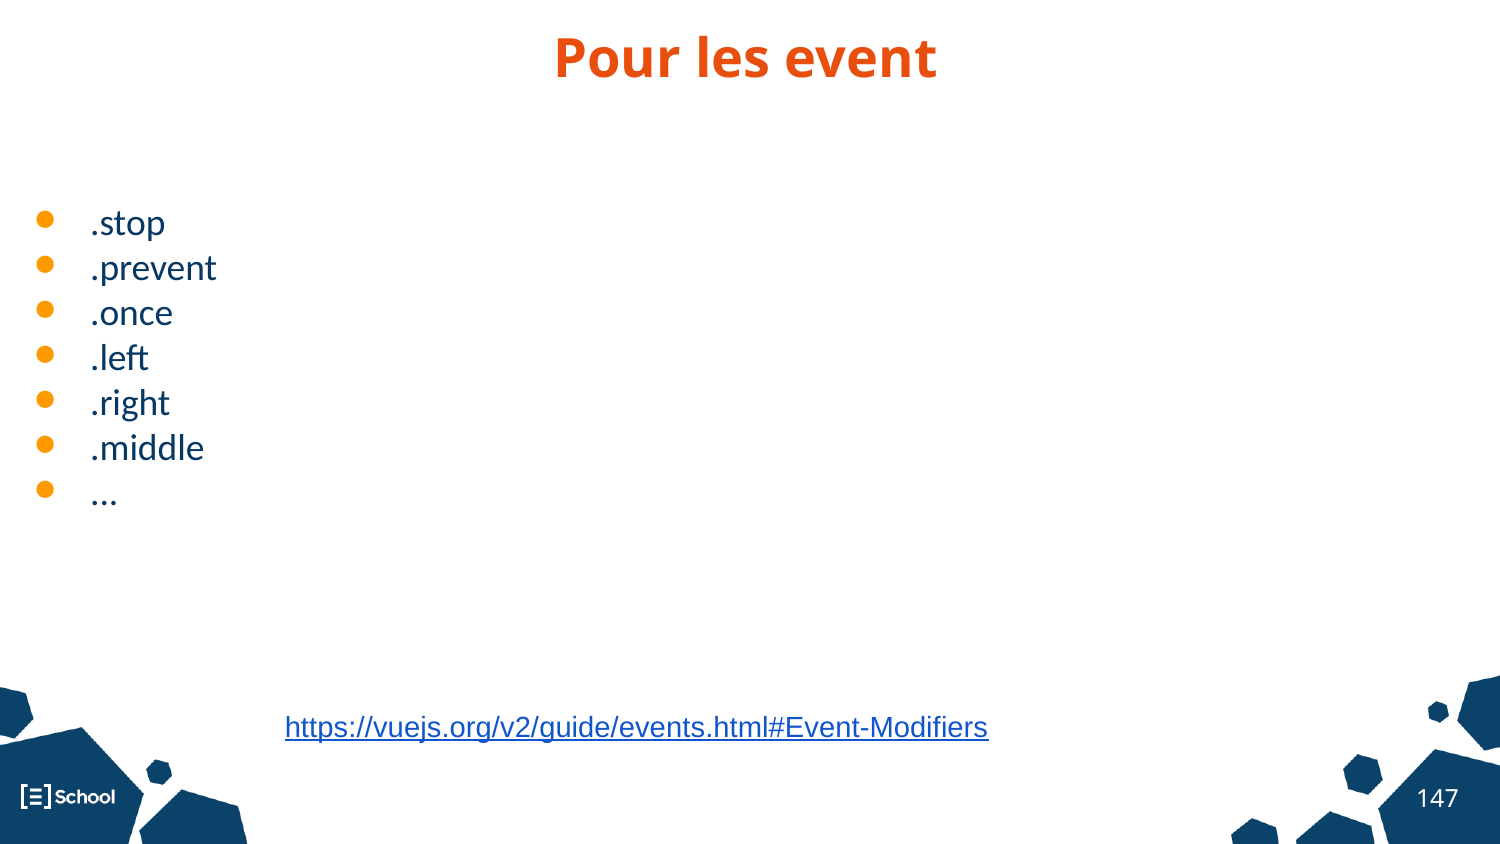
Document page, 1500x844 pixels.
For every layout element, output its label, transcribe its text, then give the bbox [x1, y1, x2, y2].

picture [0, 0, 1500, 844]
title Pour les event [24, 8, 1467, 165]
text_box https://vuejs.org/v2/guide/events.html#Event-Modifiers [269, 693, 1231, 806]
slide_number ‹#› [1383, 767, 1474, 832]
text_box .stop .prevent .once .left .right .middle ... [0, 183, 1411, 577]
